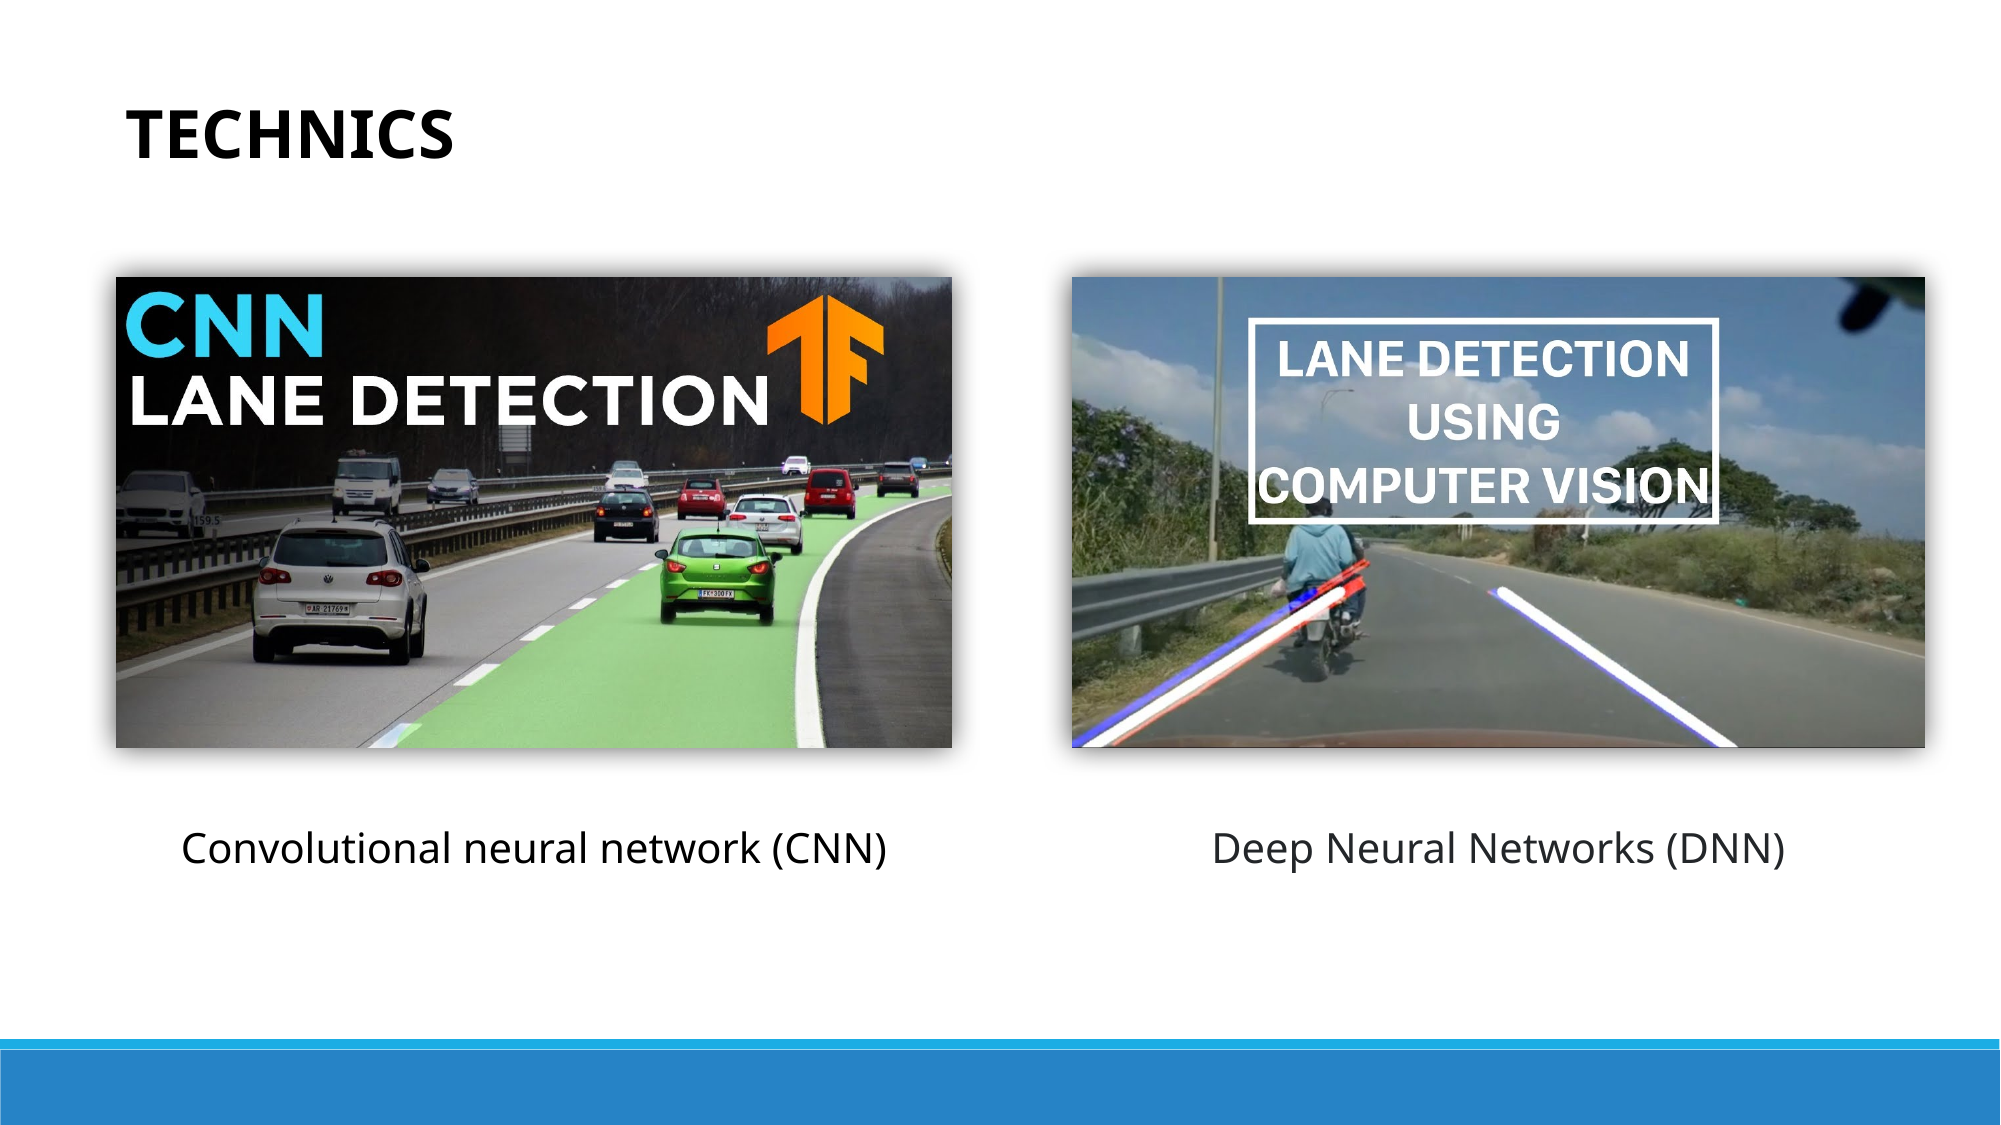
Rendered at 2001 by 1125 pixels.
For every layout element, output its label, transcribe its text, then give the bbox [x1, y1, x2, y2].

text_box TECHNICS [111, 44, 470, 180]
picture [115, 276, 953, 748]
text_box Convolutional neural network (CNN) [166, 814, 903, 880]
picture [1071, 276, 1926, 748]
text_box Deep Neural Networks (DNN) [1196, 814, 1801, 880]
